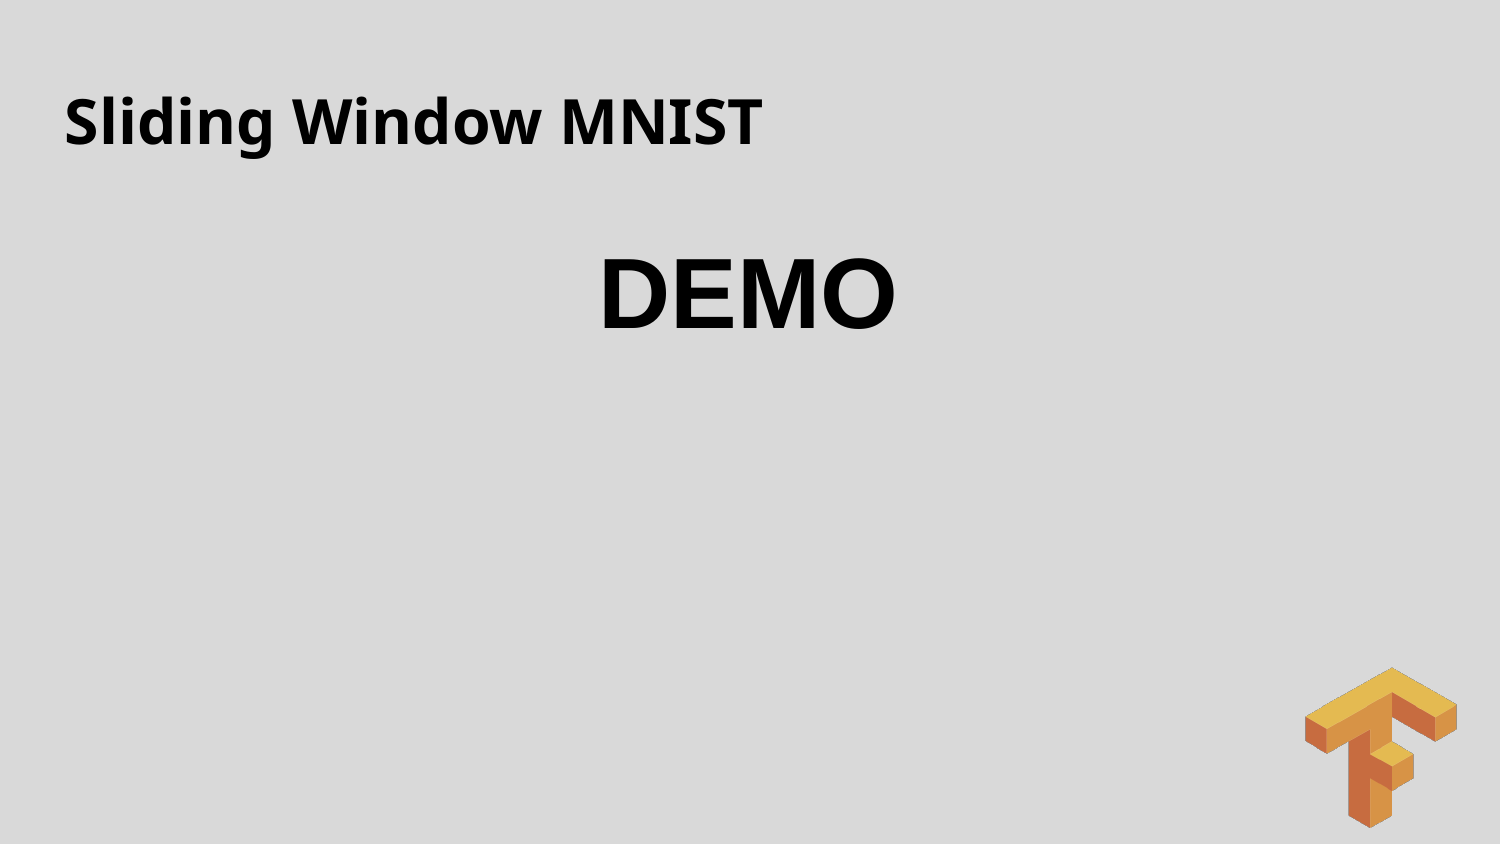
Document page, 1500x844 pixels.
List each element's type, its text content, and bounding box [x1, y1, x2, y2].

picture [1298, 666, 1461, 829]
text_box DEMO [49, 213, 1448, 775]
title Sliding Window MNIST [49, 67, 1448, 173]
